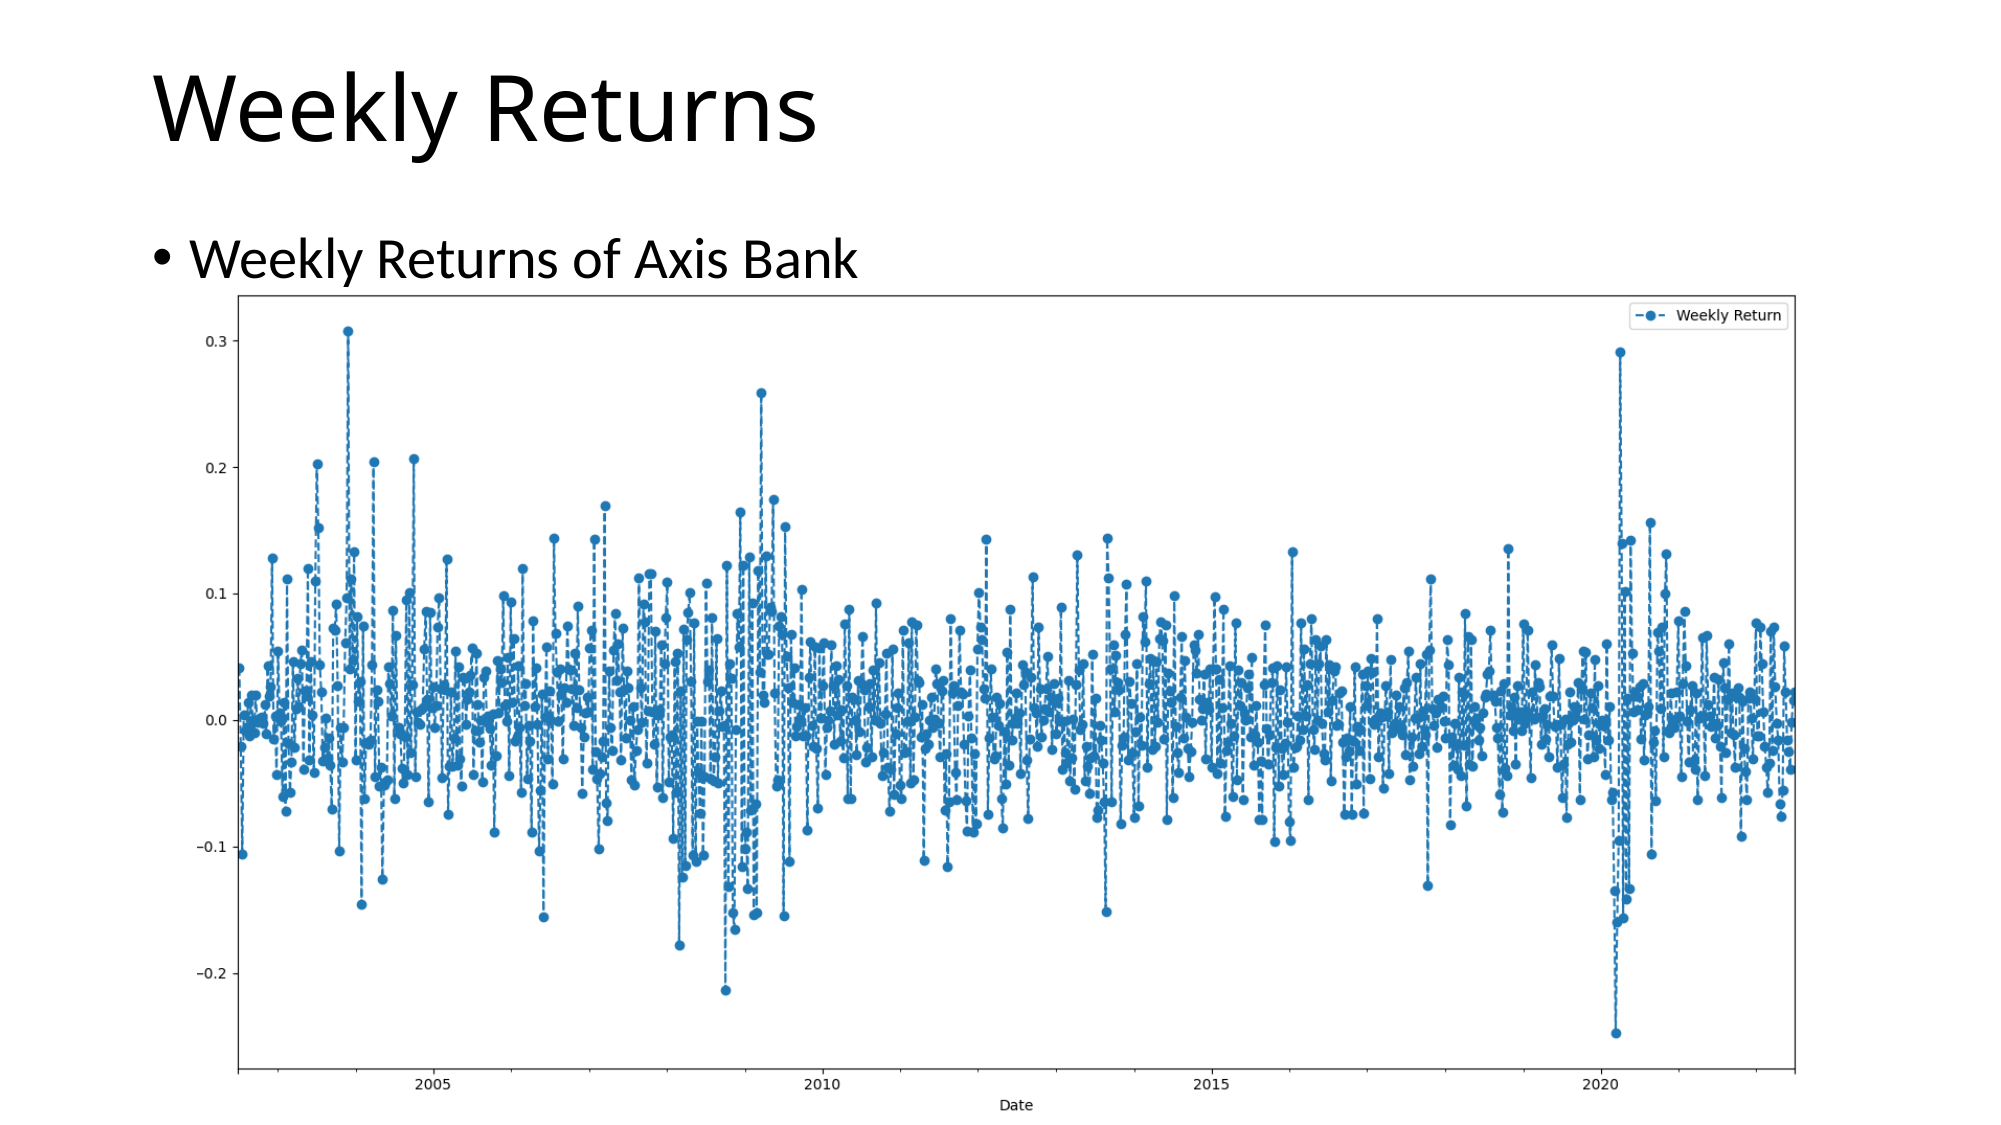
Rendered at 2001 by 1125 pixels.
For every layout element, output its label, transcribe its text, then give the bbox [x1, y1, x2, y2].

list Weekly Returns of Axis Bank [137, 220, 1863, 935]
picture [197, 287, 1803, 1125]
title Weekly Returns [137, 3, 1863, 220]
